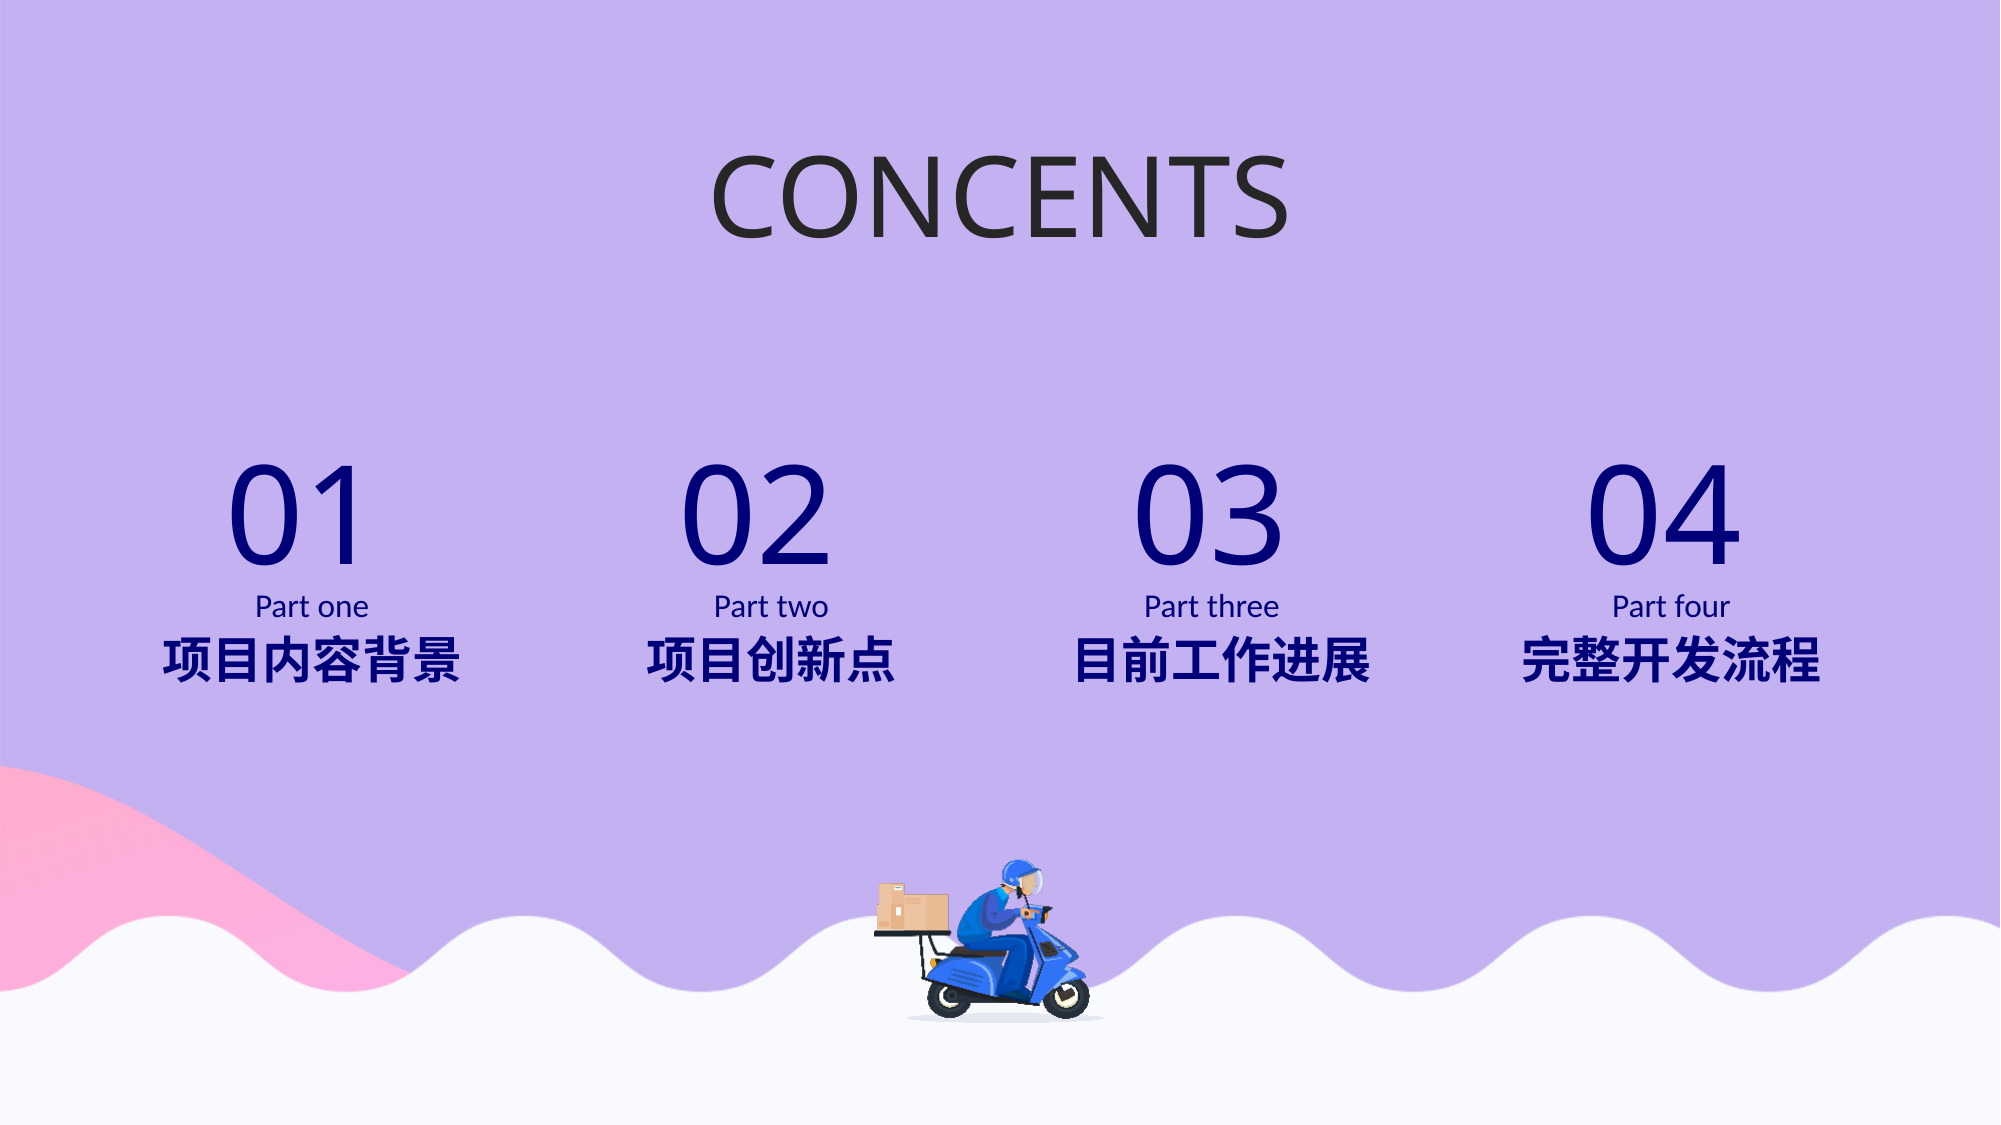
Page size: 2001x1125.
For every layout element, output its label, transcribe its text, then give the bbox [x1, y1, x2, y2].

picture [0, 0, 2000, 1125]
text_box Part three [1101, 600, 1323, 621]
text_box Part two [661, 600, 882, 621]
text_box 项目内容背景 [124, 621, 500, 697]
text_box 04 [1515, 419, 1811, 600]
text_box 项目创新点 [584, 621, 959, 697]
text_box 02 [608, 419, 905, 600]
text_box Part four [1561, 600, 1782, 621]
text_box 01 [155, 419, 452, 600]
text_box Part one [201, 600, 423, 621]
text_box CONCENTS [539, 117, 1460, 268]
text_box 03 [1062, 419, 1358, 600]
text_box 目前工作进展 [1043, 621, 1400, 697]
text_box 完整开发流程 [1484, 621, 1859, 697]
